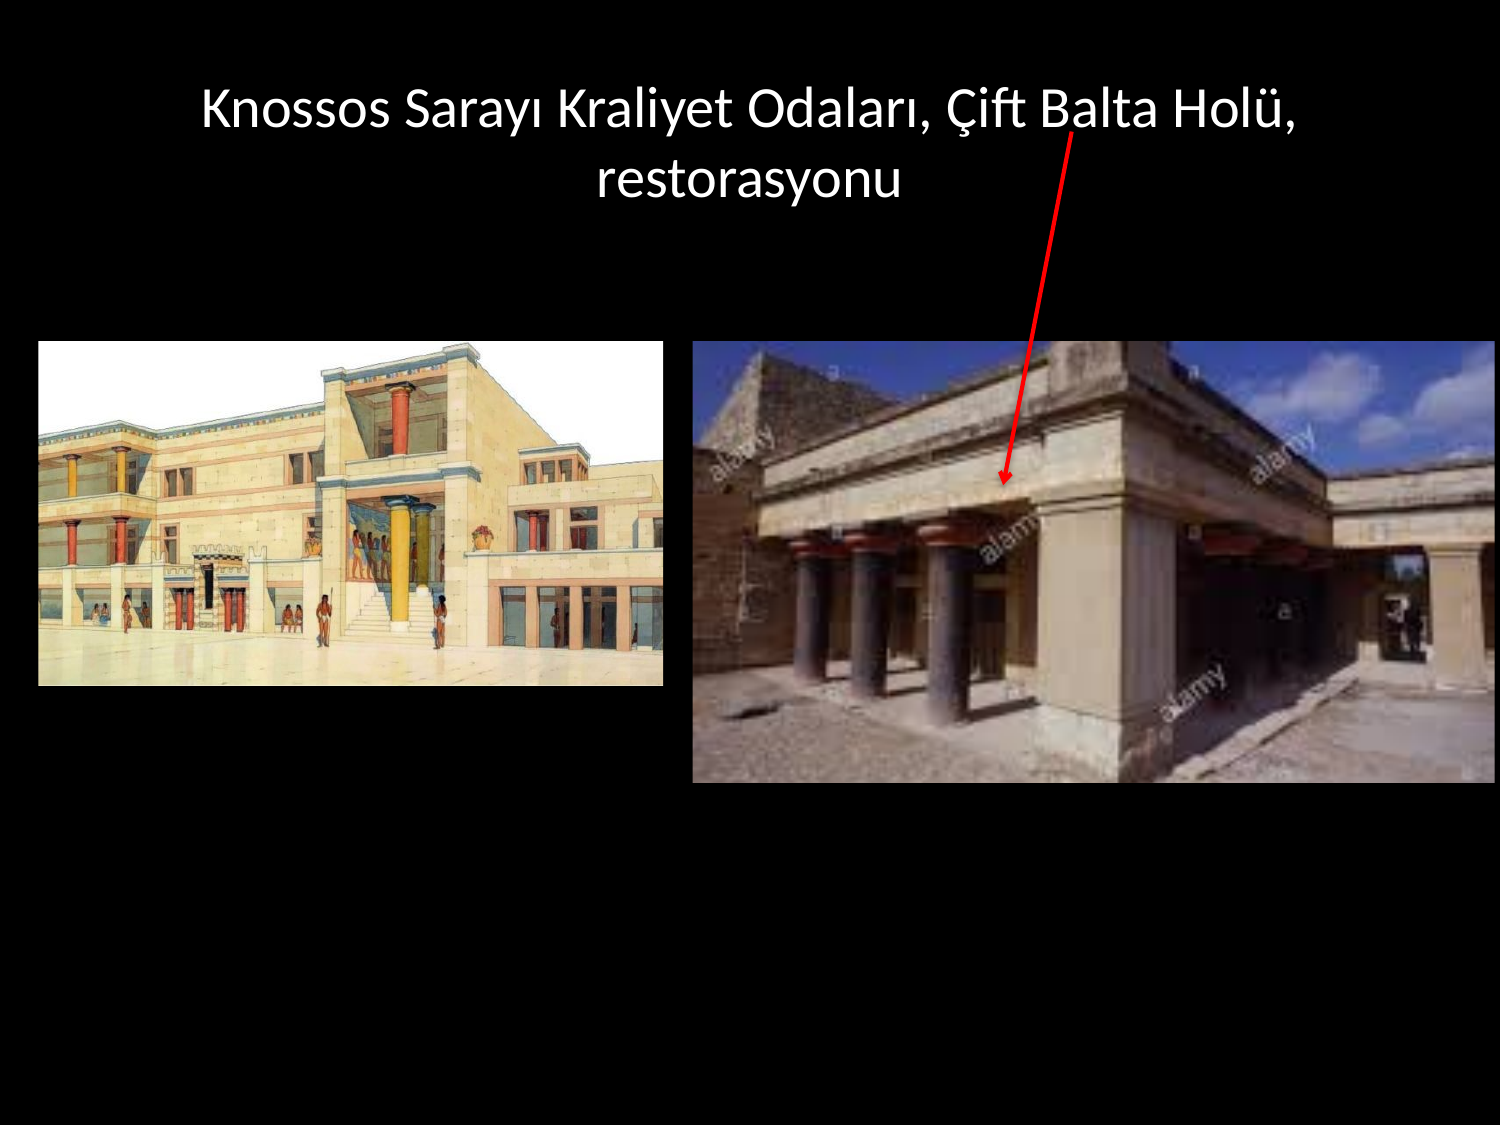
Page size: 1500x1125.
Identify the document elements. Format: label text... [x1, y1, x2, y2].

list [692, 341, 1495, 784]
picture [38, 341, 664, 686]
title Knossos Sarayı Kraliyet Odaları, Çift Balta Holü, restorasyonu [75, 45, 1425, 233]
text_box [1002, 131, 1072, 486]
